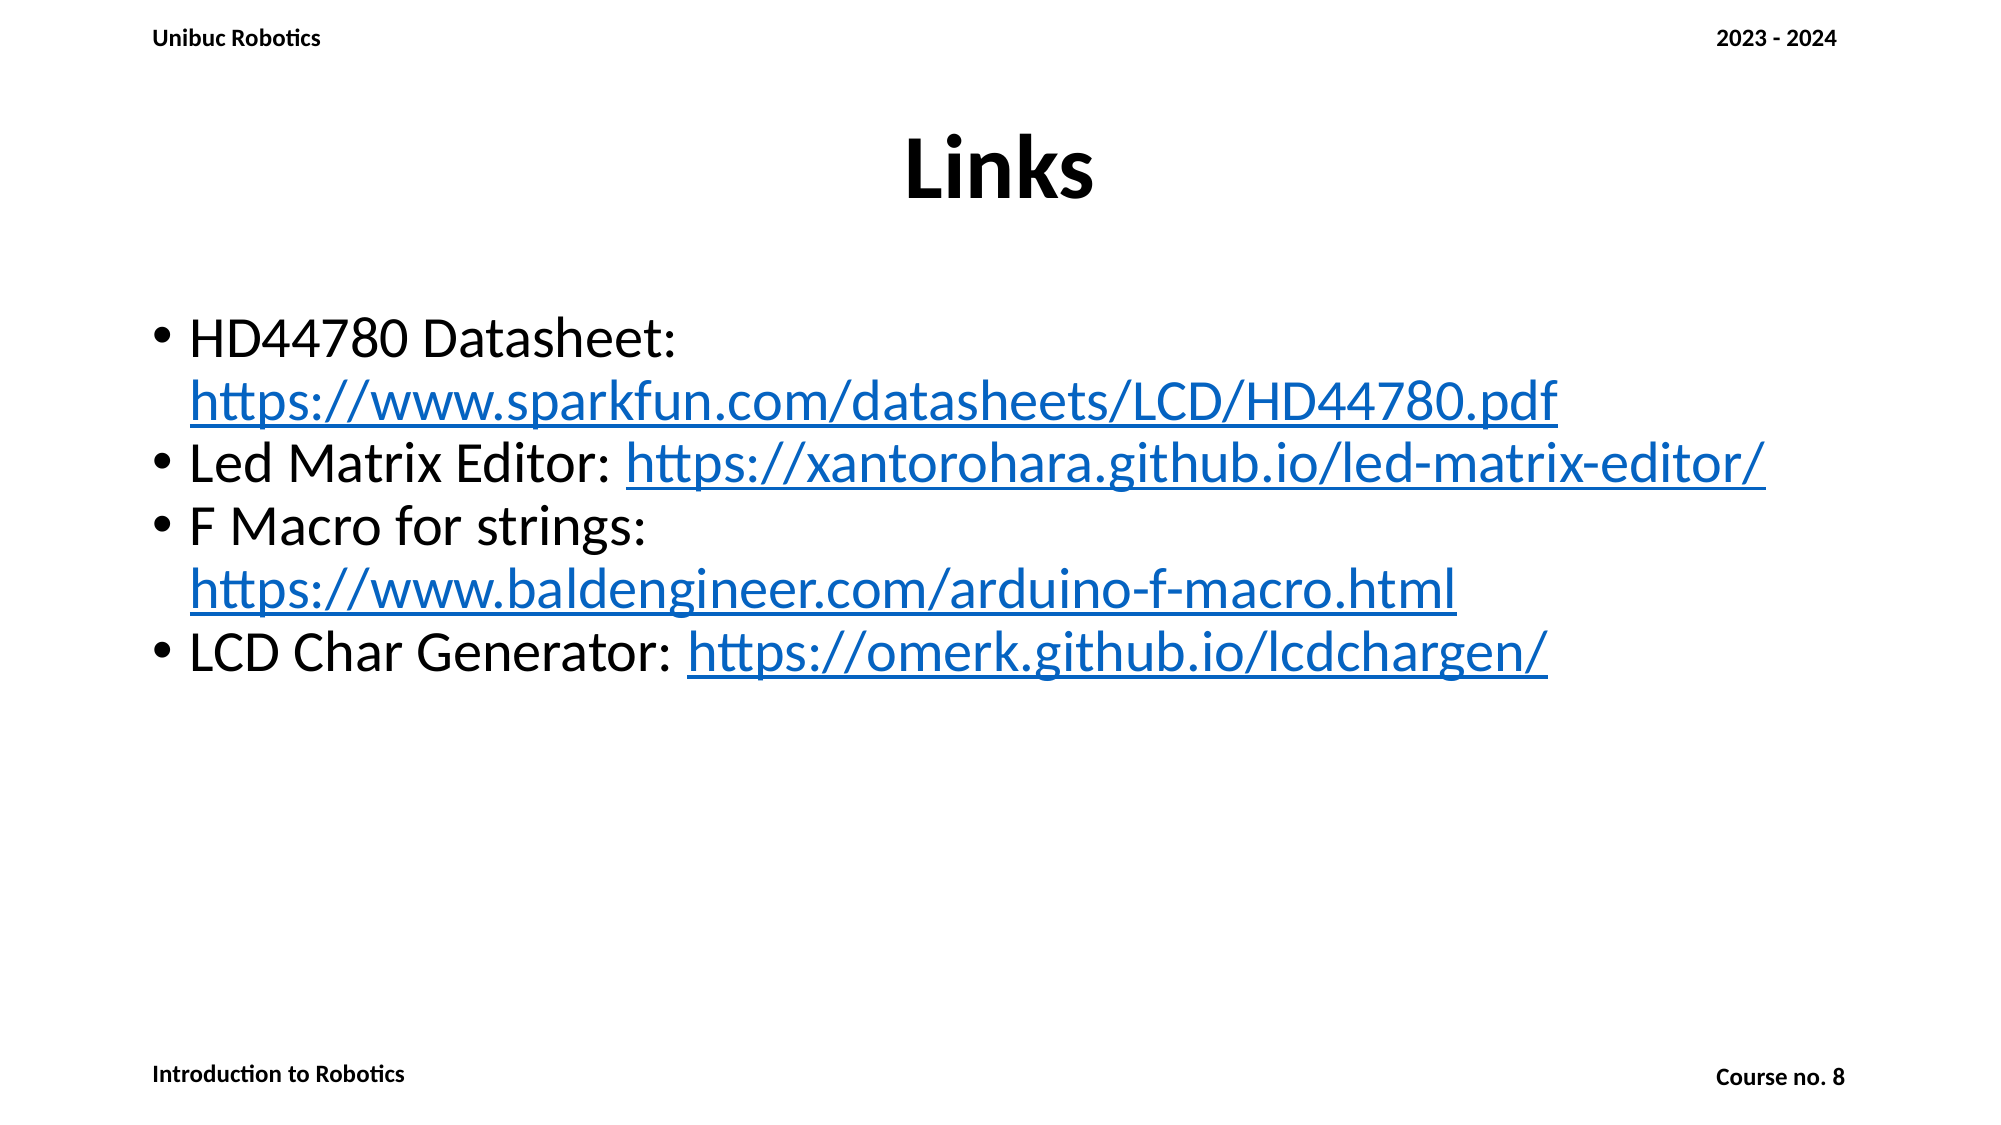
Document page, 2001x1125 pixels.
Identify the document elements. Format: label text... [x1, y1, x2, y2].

list HD44780 Datasheet: https://www.sparkfun.com/datasheets/LCD/HD44780.pdf Led Matrix Editor: https://xantorohara.github.io/led-matrix-editor/ F Macro for strings: https://www.baldengineer.com/arduino-f-macro.html LCD Char Generator: https://omerk.github.io/lcdchargen/ [137, 299, 1863, 1014]
title Links [137, 59, 1863, 278]
